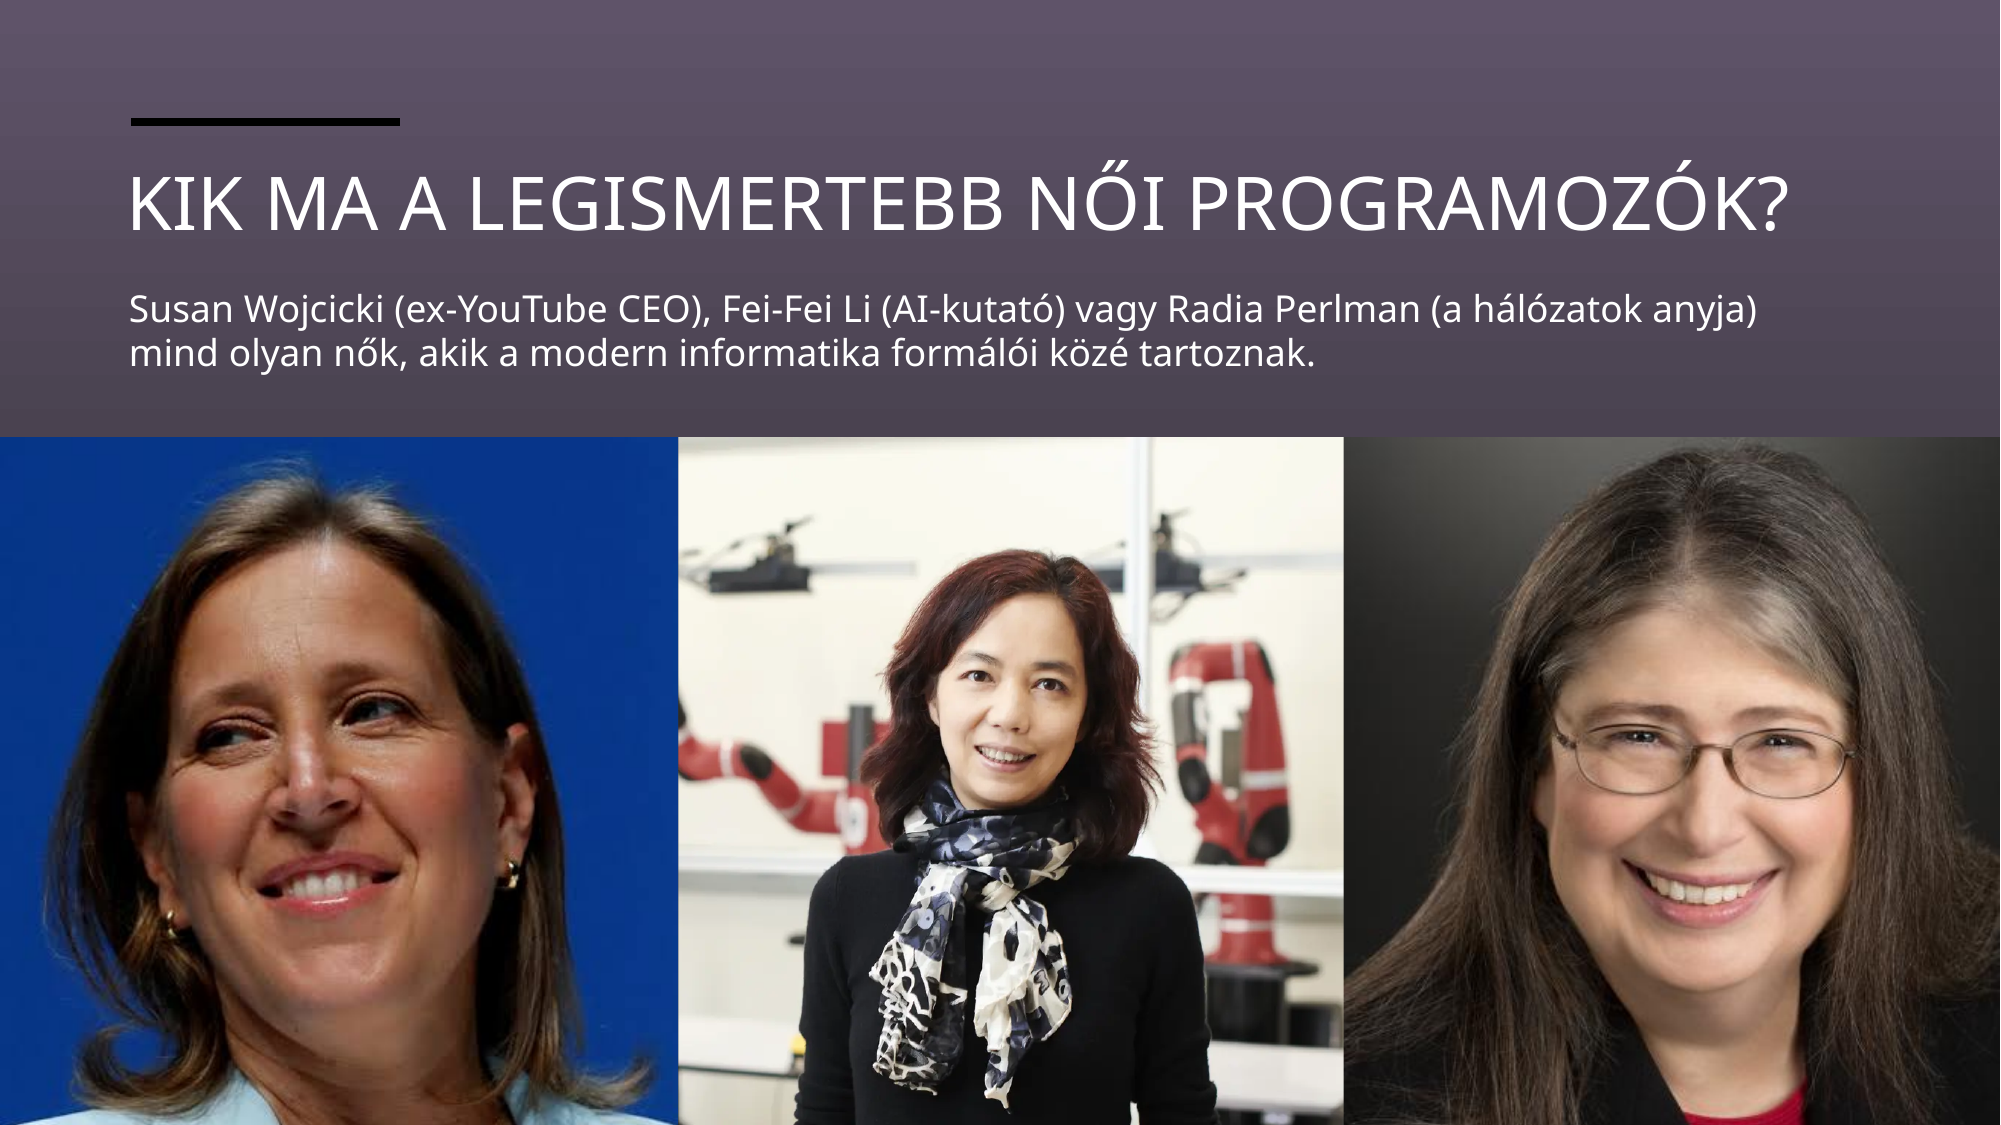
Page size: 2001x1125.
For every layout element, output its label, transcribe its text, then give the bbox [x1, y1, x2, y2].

list Susan Wojcicki (ex-YouTube CEO), Fei-Fei Li (AI-kutató) vagy Radia Perlman (a hálózatok anyja) mind olyan nők, akik a modern informatika formálói közé tartoznak. [114, 277, 1782, 413]
text_box [0, 0, 2000, 437]
picture [0, 437, 2000, 1125]
title Kik ma a legismertebb női programozók? [111, 149, 1866, 274]
